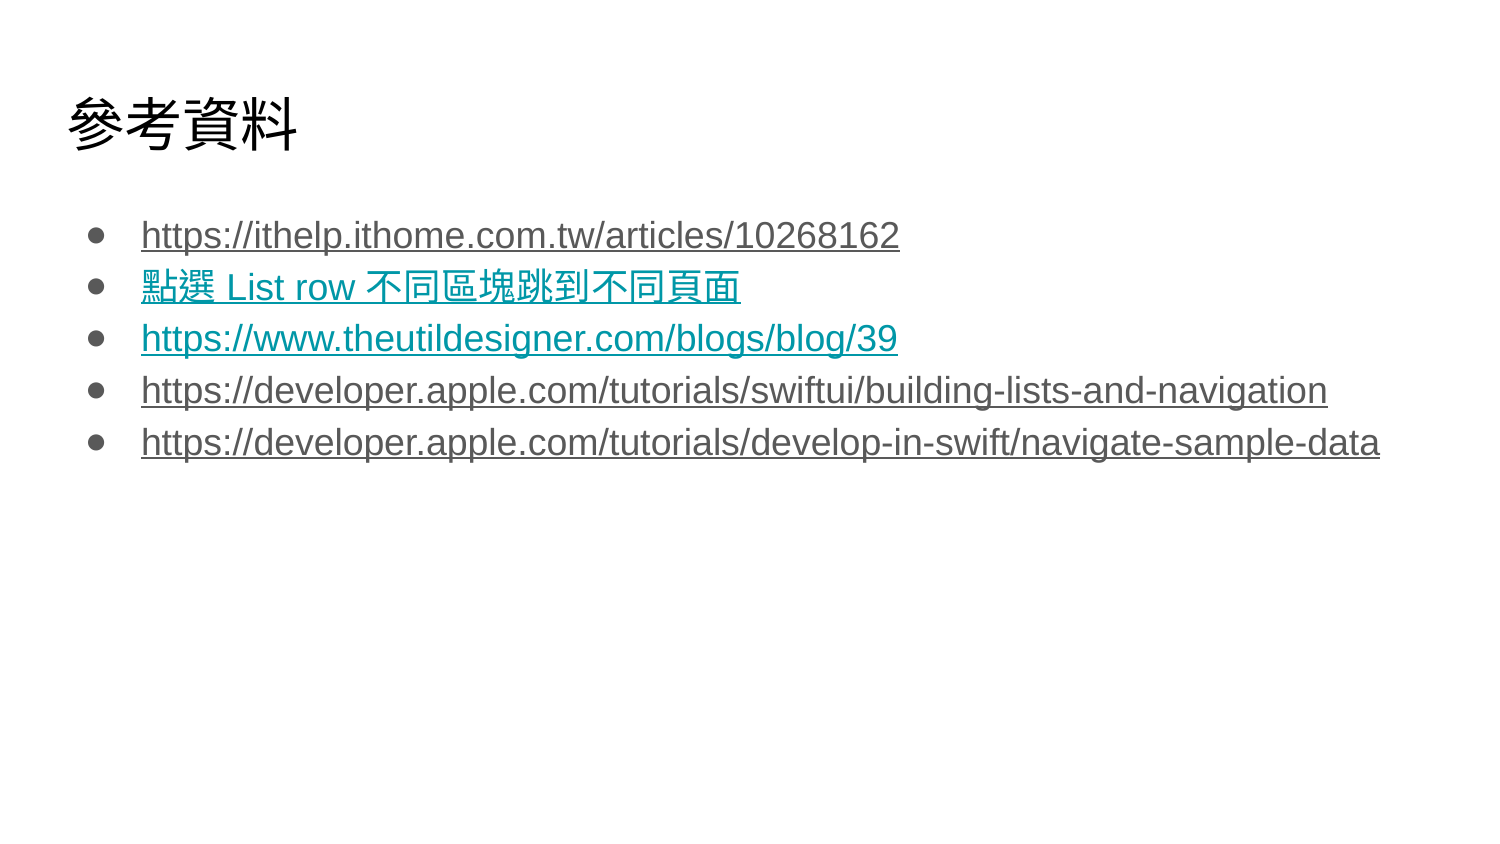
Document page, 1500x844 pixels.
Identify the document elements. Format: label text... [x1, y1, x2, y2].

list https://ithelp.ithome.com.tw/articles/10268162 點選 List row 不同區塊跳到不同頁面 https://www.theutildesigner.com/blogs/blog/39 https://developer.apple.com/tutorials/swiftui/building-lists-and-navigation https://developer.apple.com/tutorials/develop-in-swift/navigate-sample-data [51, 189, 1449, 750]
title 參考資料 [51, 72, 1449, 167]
